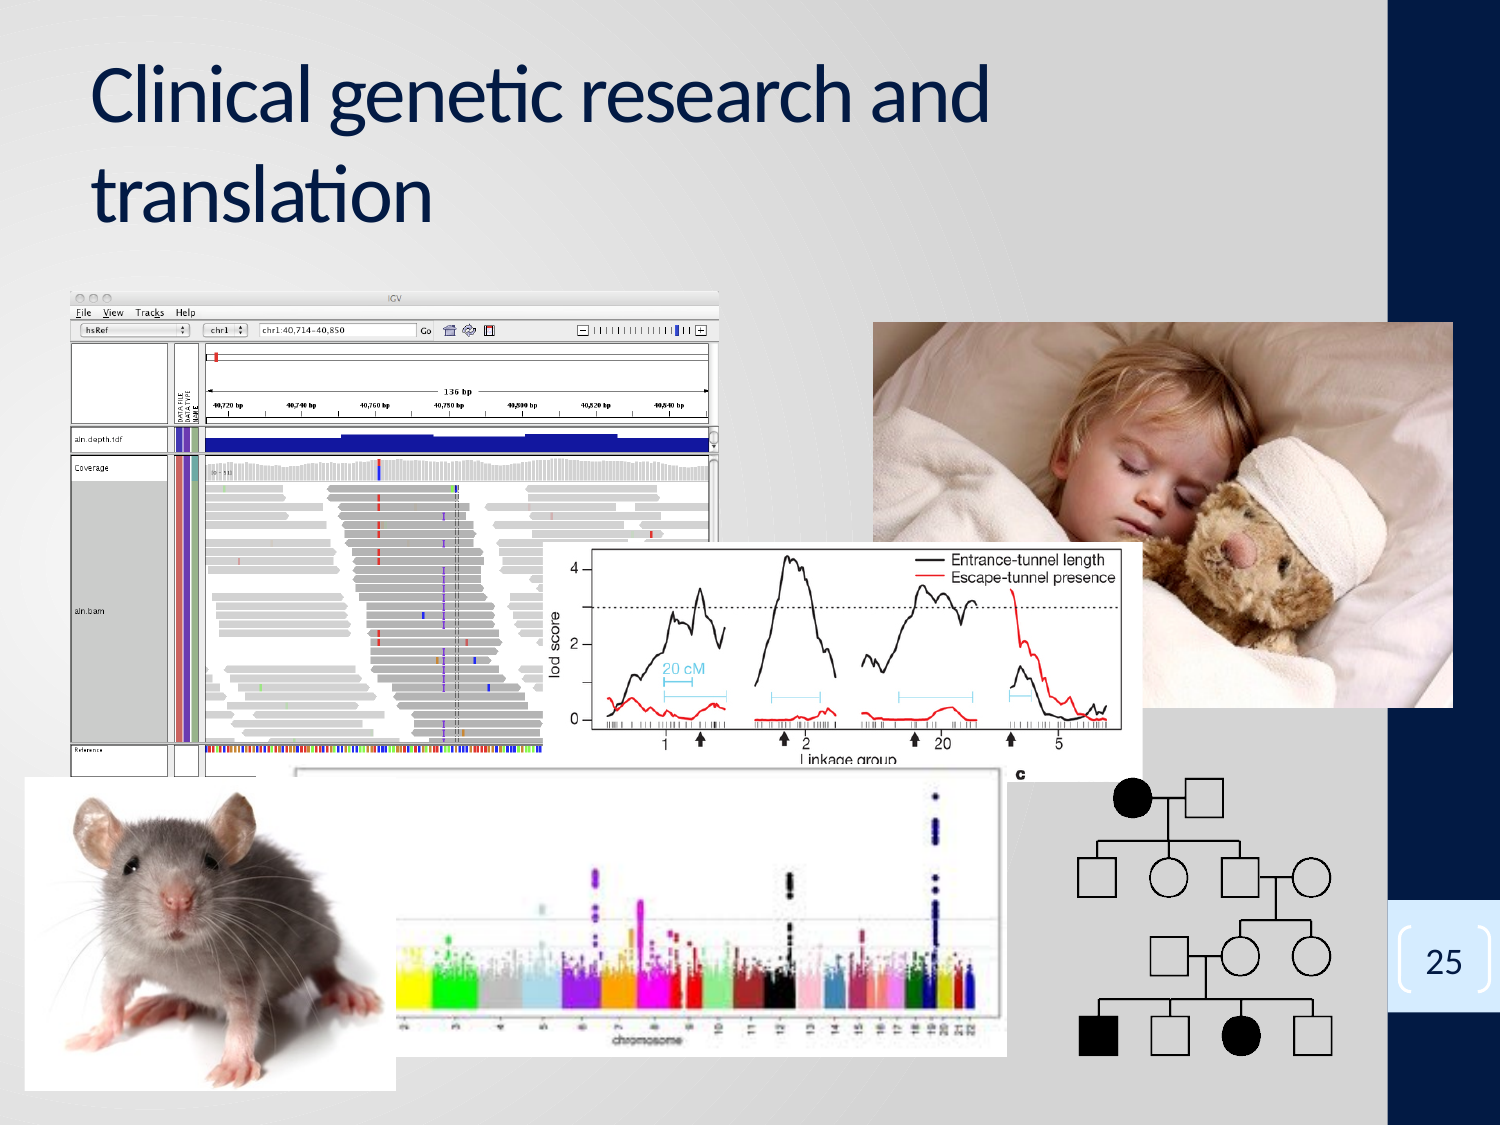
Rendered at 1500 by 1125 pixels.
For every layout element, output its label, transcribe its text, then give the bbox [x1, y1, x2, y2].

slide_number 25 [1397, 925, 1492, 994]
picture [24, 291, 1453, 1091]
title Clinical genetic research and translation [75, 45, 1325, 233]
